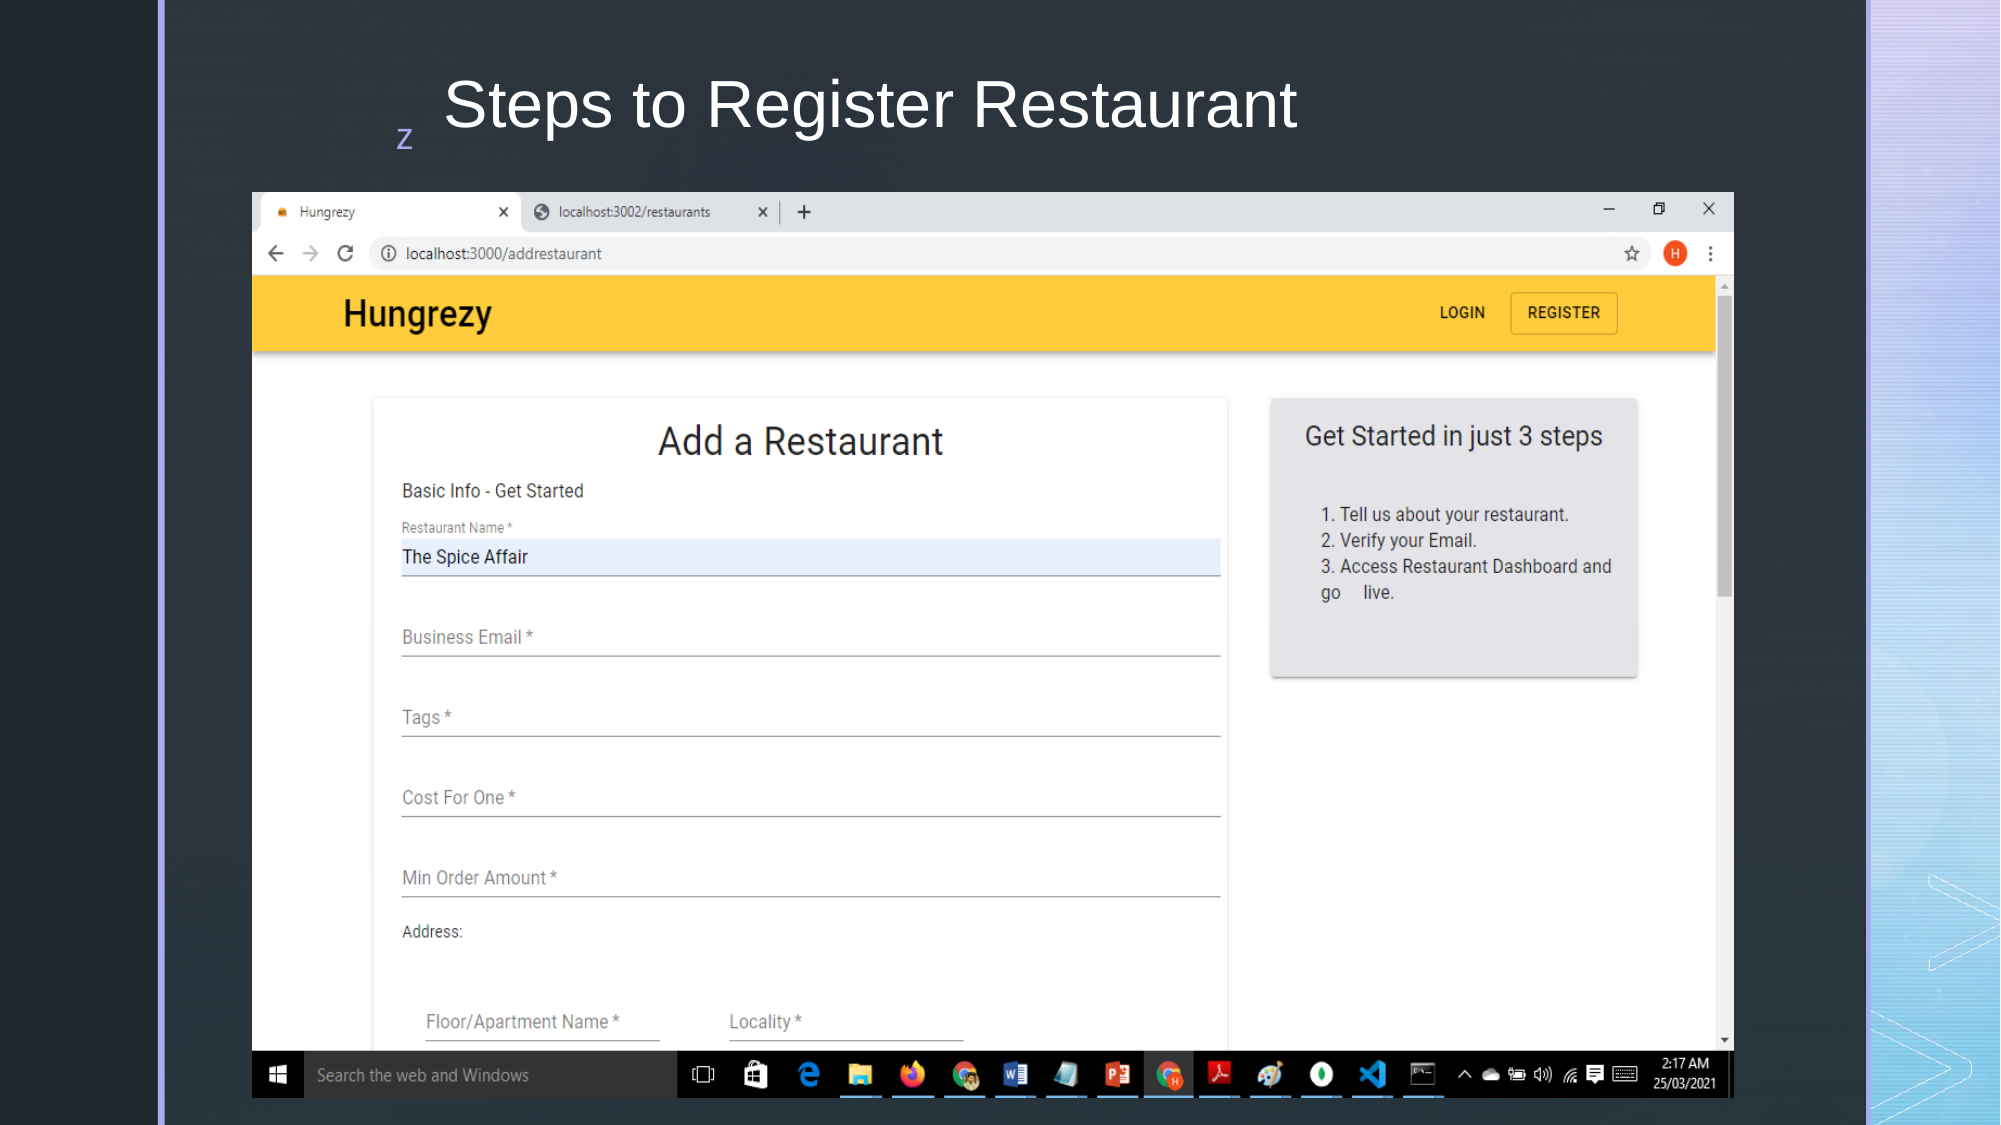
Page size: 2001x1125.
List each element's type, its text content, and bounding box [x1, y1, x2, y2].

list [252, 192, 1735, 1098]
title Steps to Register Restaurant [428, 62, 1734, 192]
picture [1871, 0, 2001, 1125]
